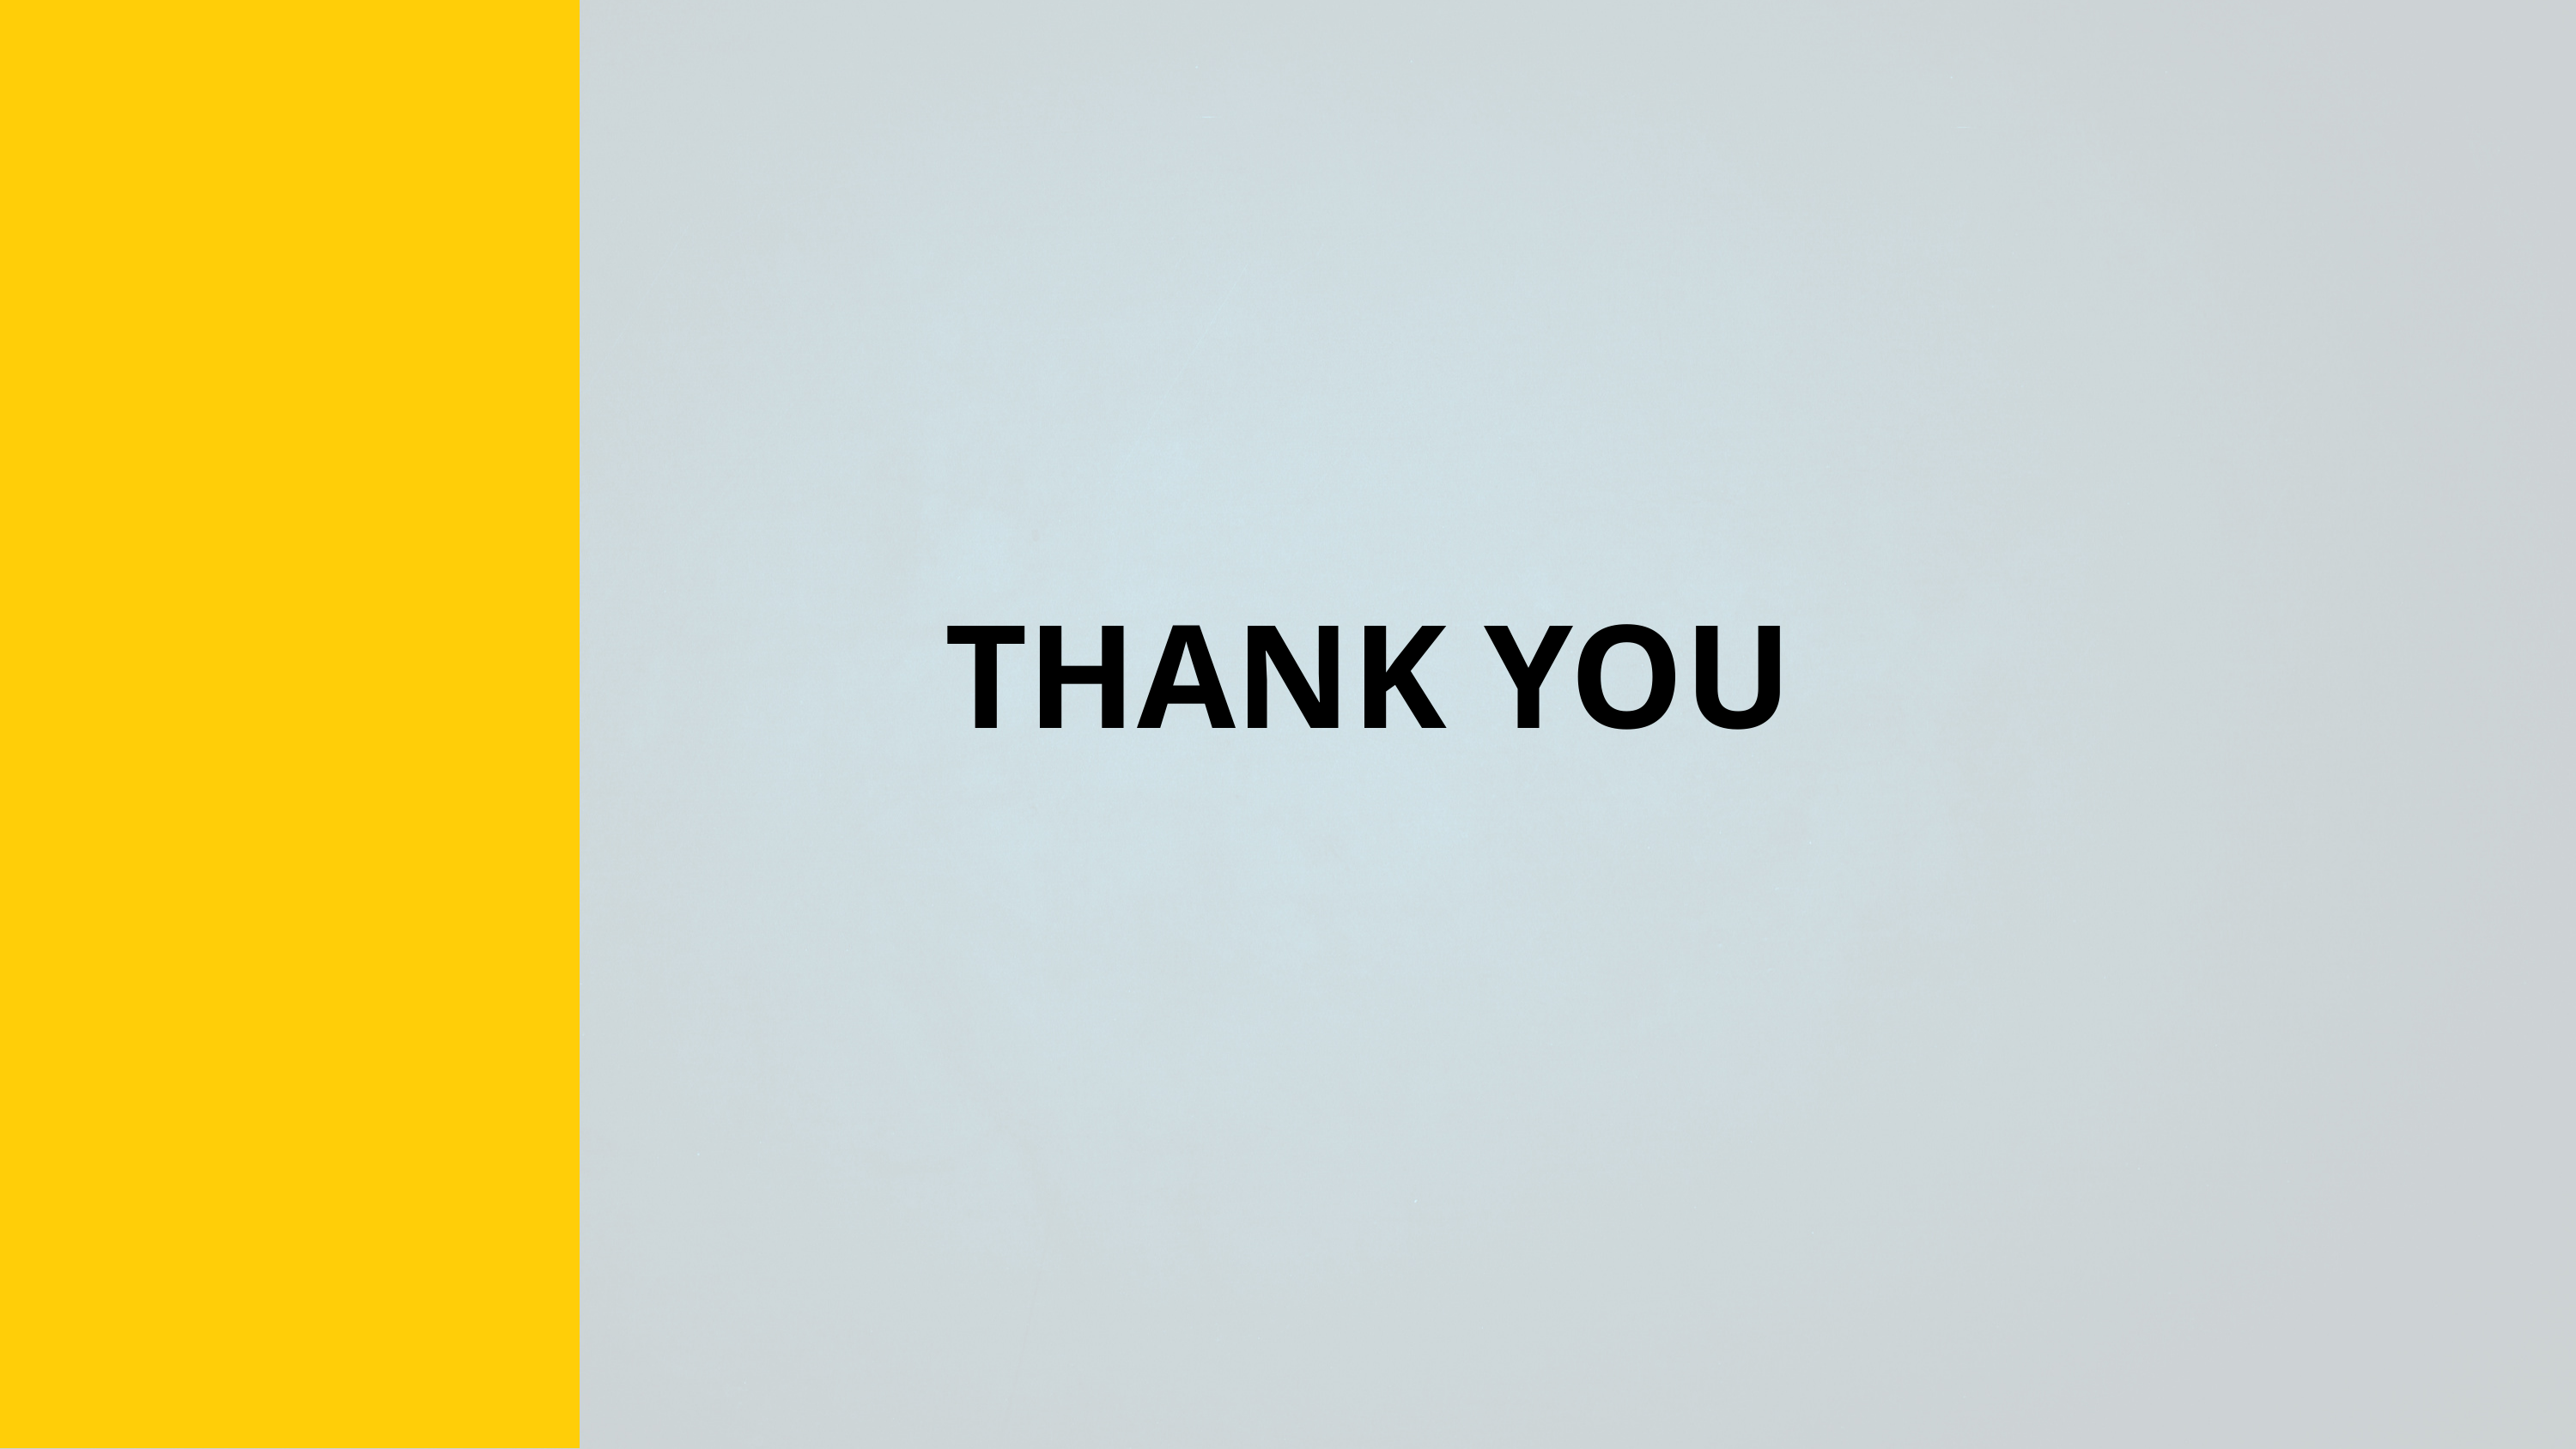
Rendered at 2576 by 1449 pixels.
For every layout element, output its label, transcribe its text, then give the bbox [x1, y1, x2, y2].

text_box THANK YOU [782, 614, 1793, 757]
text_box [0, 0, 580, 1449]
text_box [581, 0, 2576, 1449]
